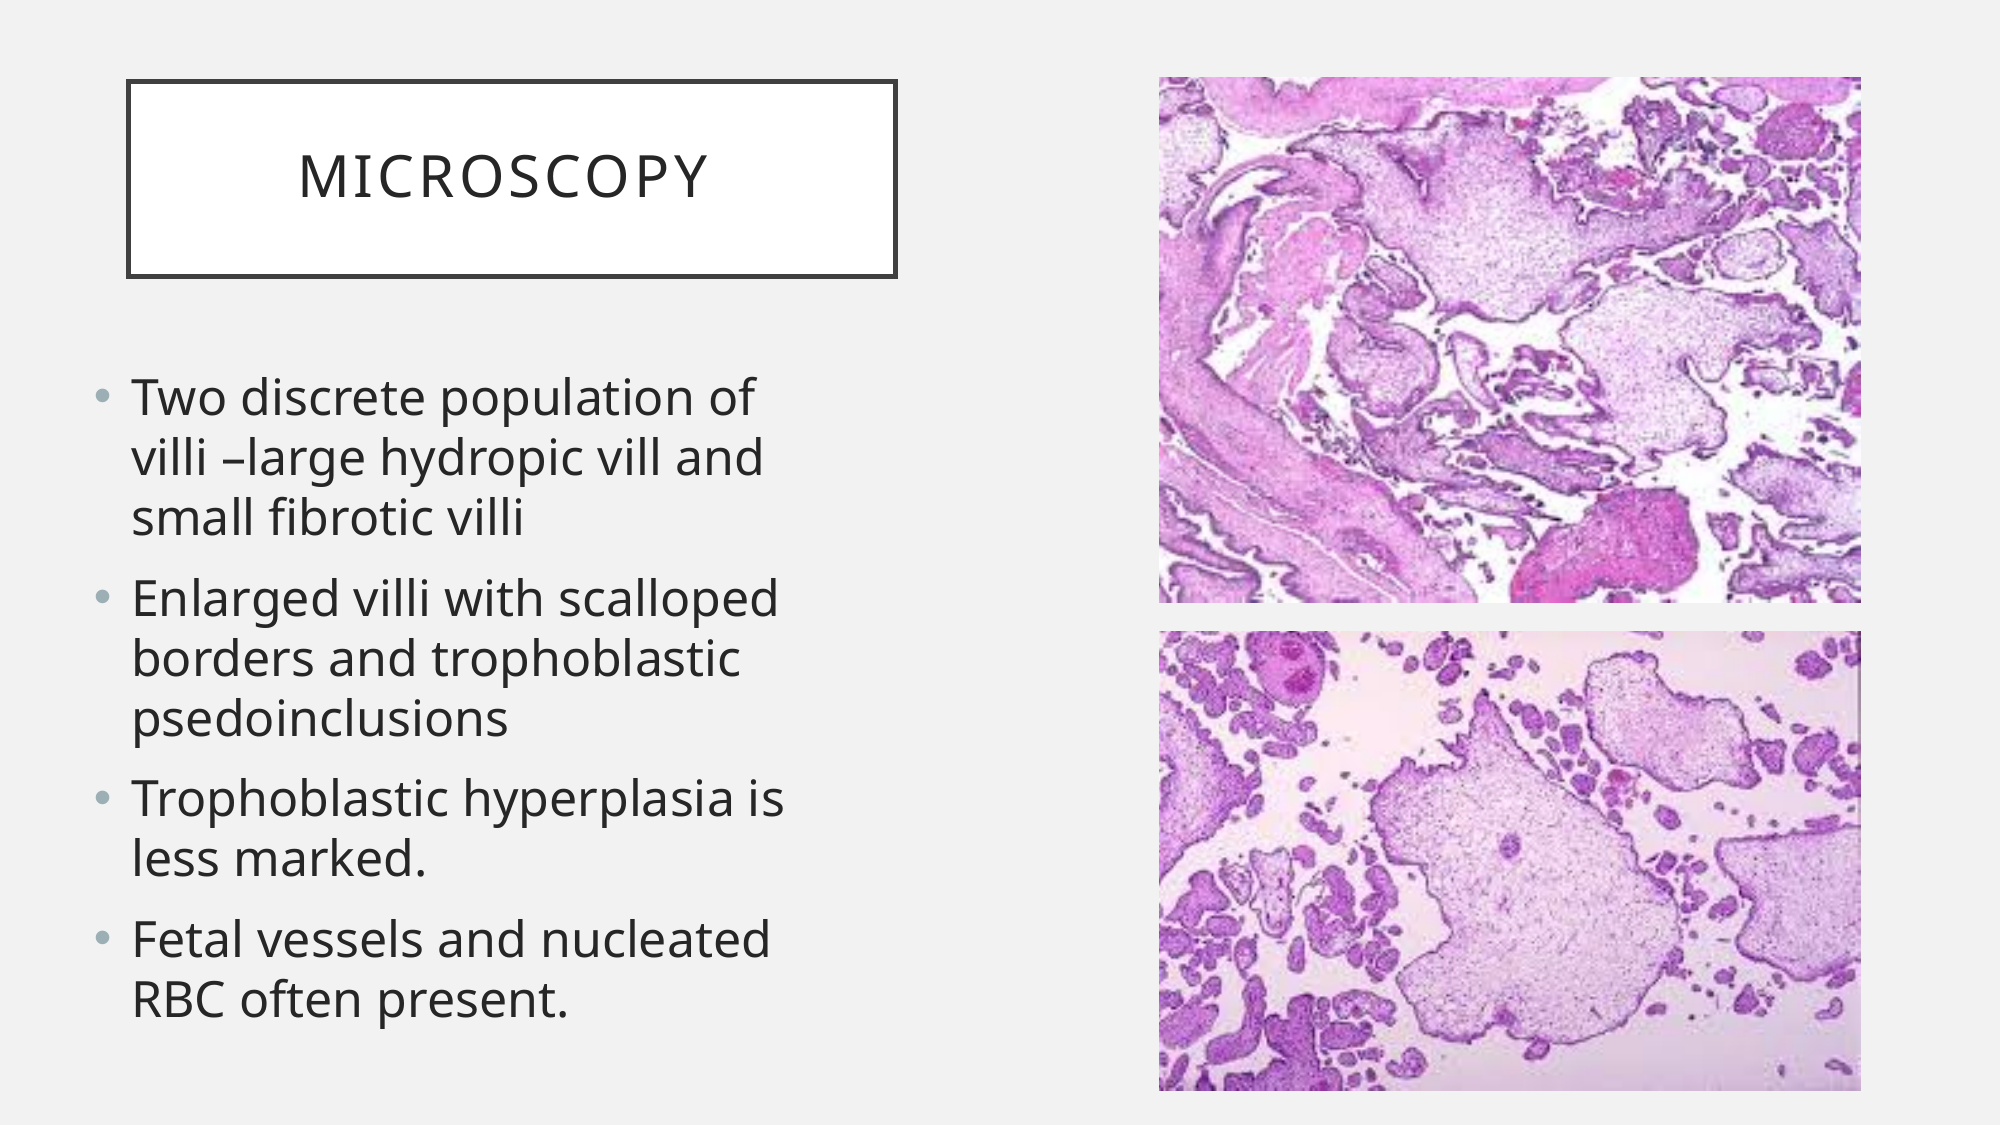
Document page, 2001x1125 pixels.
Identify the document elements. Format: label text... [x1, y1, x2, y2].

picture [1159, 631, 1861, 1091]
picture [1159, 77, 1861, 603]
list Two discrete population of villi –large hydropic vill and small fibrotic villi Enlarged villi with scalloped borders and trophoblastic psedoinclusions Trophoblastic hyperplasia is less marked. Fetal vessels and nucleated RBC often present. [78, 357, 834, 1091]
title Microscopy [126, 79, 898, 279]
